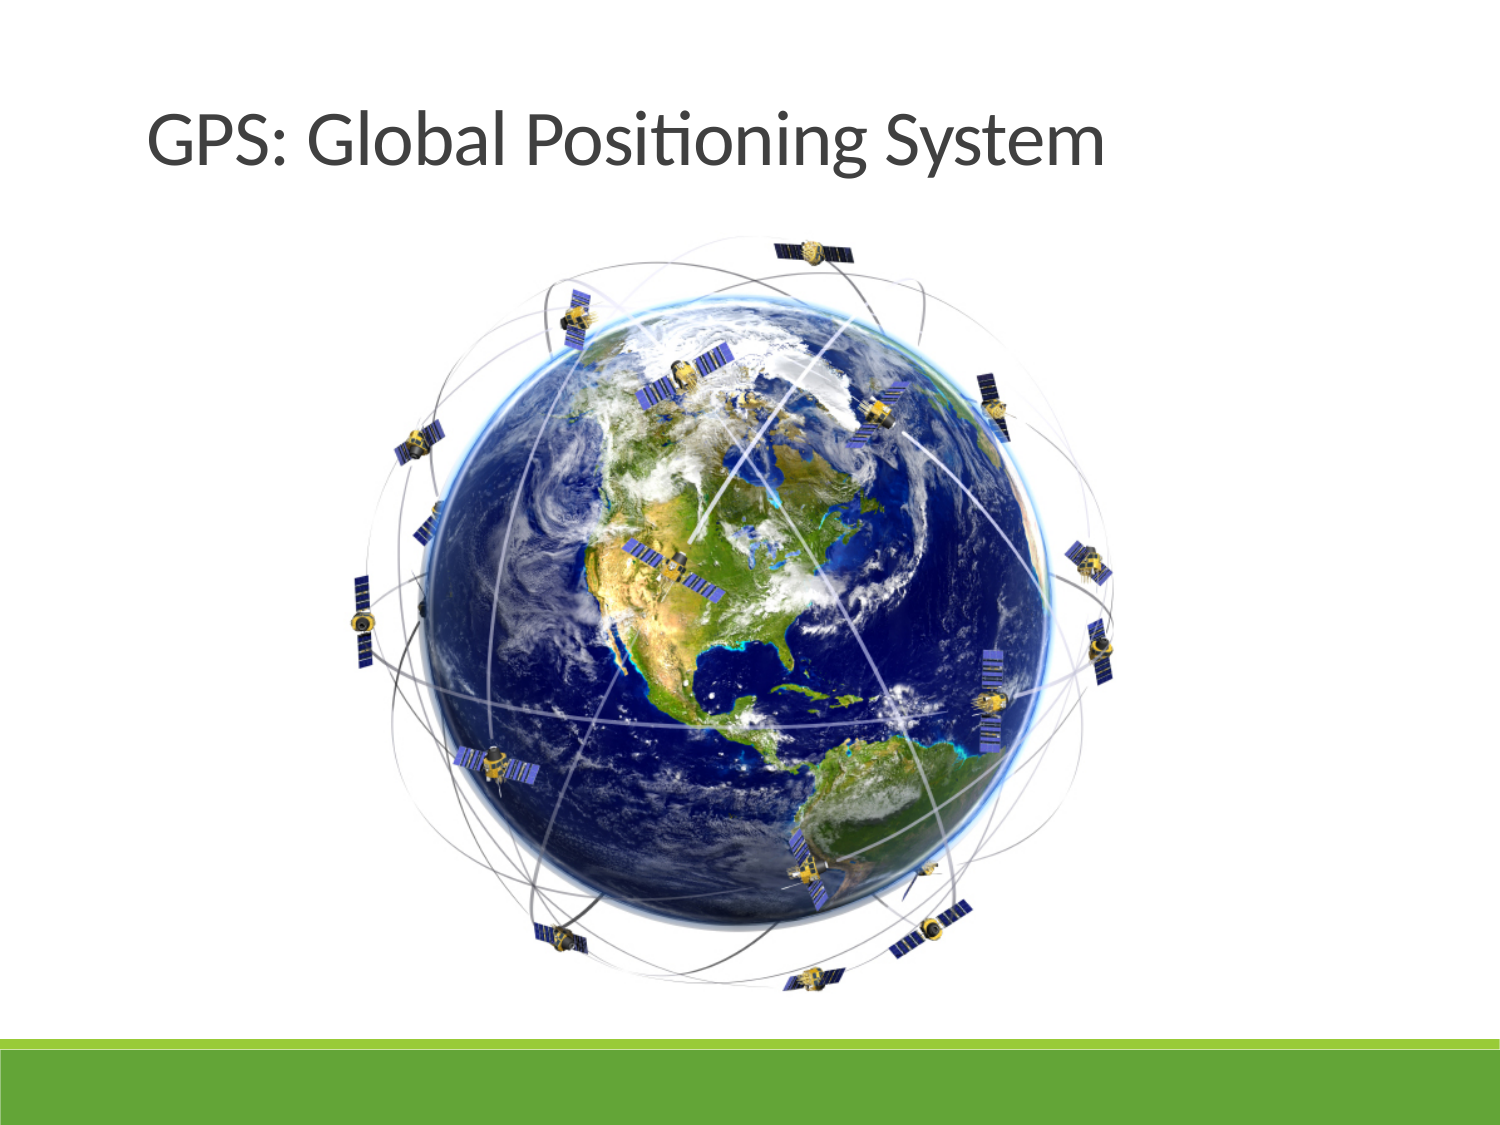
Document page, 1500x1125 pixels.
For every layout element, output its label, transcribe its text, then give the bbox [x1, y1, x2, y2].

title GPS: Global Positioning System [131, 43, 1369, 190]
picture [183, 211, 1317, 1016]
